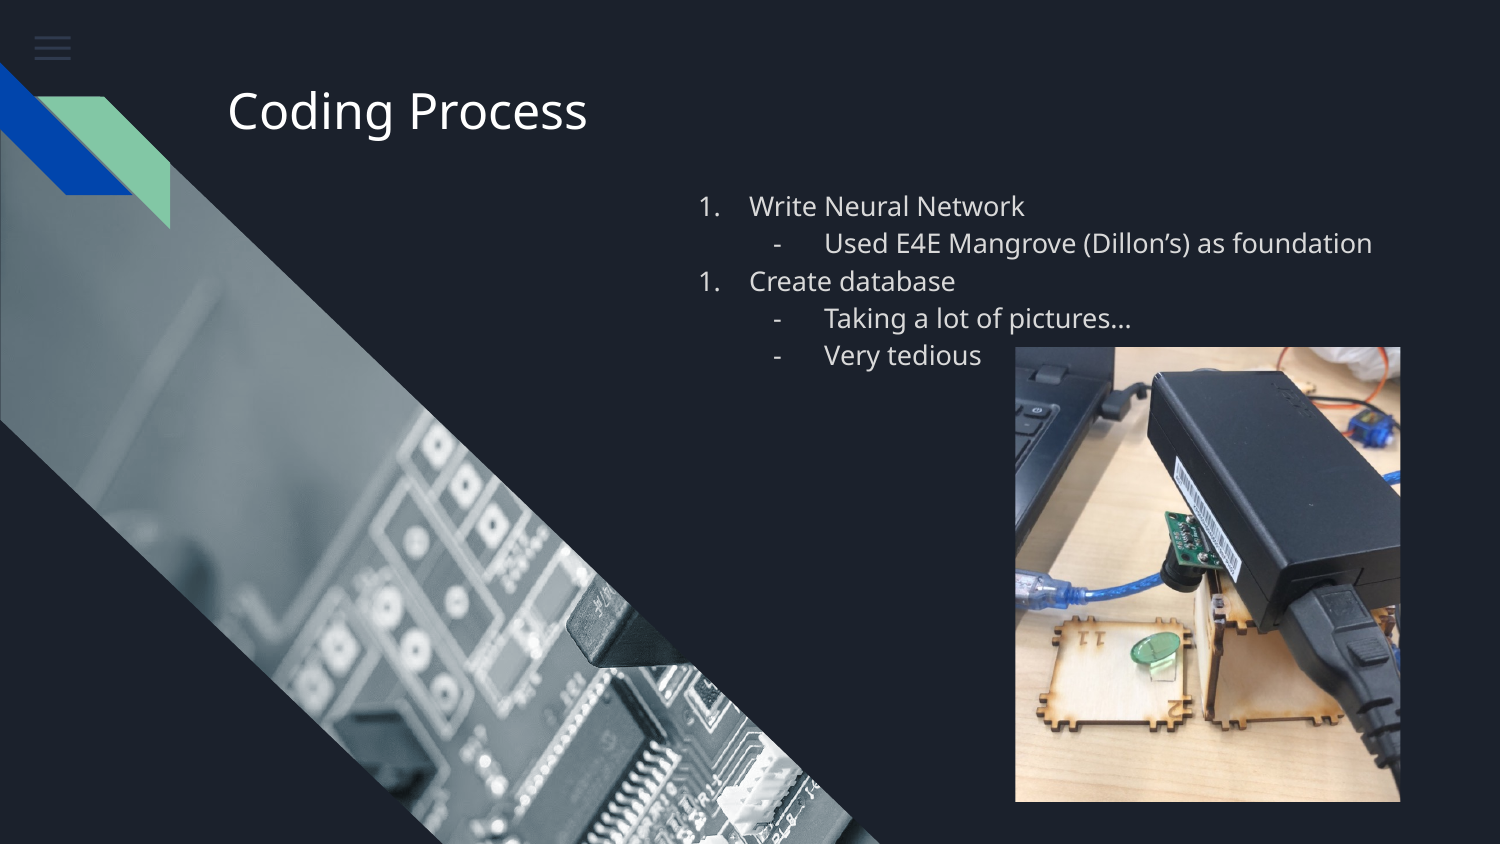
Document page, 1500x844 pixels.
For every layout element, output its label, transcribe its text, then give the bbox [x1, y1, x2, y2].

title Coding Process [212, 64, 1368, 215]
picture [1015, 346, 1401, 802]
list Write Neural Network Used E4E Mangrove (Dillon’s) as foundation Create database Taking a lot of pictures… Very tedious [659, 169, 1415, 460]
picture [0, 97, 880, 844]
